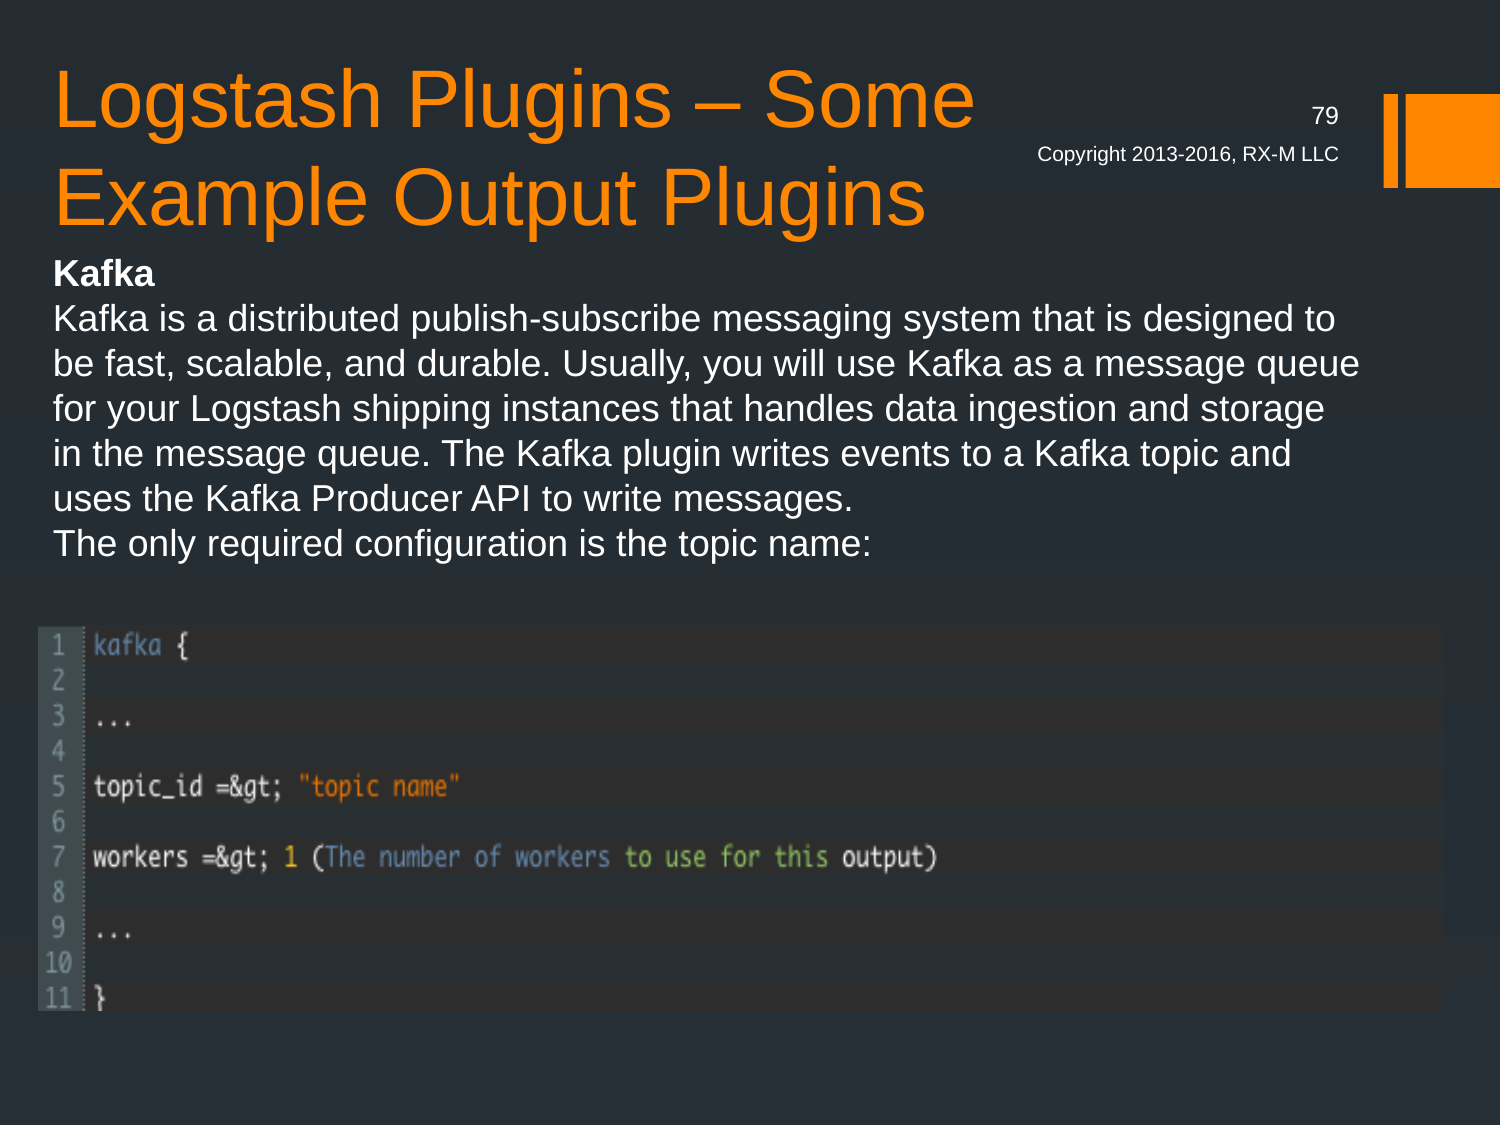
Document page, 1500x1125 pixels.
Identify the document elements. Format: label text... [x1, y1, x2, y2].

text_box Kafka Kafka is a distributed publish-subscribe messaging system that is designed to be fast, scalable, and durable. Usually, you will use Kafka as a message queue for your Logstash shipping instances that handles data ingestion and storage in the message queue. The Kafka plugin writes events to a Kafka topic and uses the Kafka Producer API to write messages. The only required configuration is the topic name: [38, 241, 1376, 571]
title Logstash Plugins – Some Example Output Plugins [38, 38, 1239, 241]
slide_number 79 [1199, 90, 1355, 140]
footer Copyright 2013-2016, RX-M LLC [985, 140, 1355, 190]
picture [37, 625, 1444, 1011]
